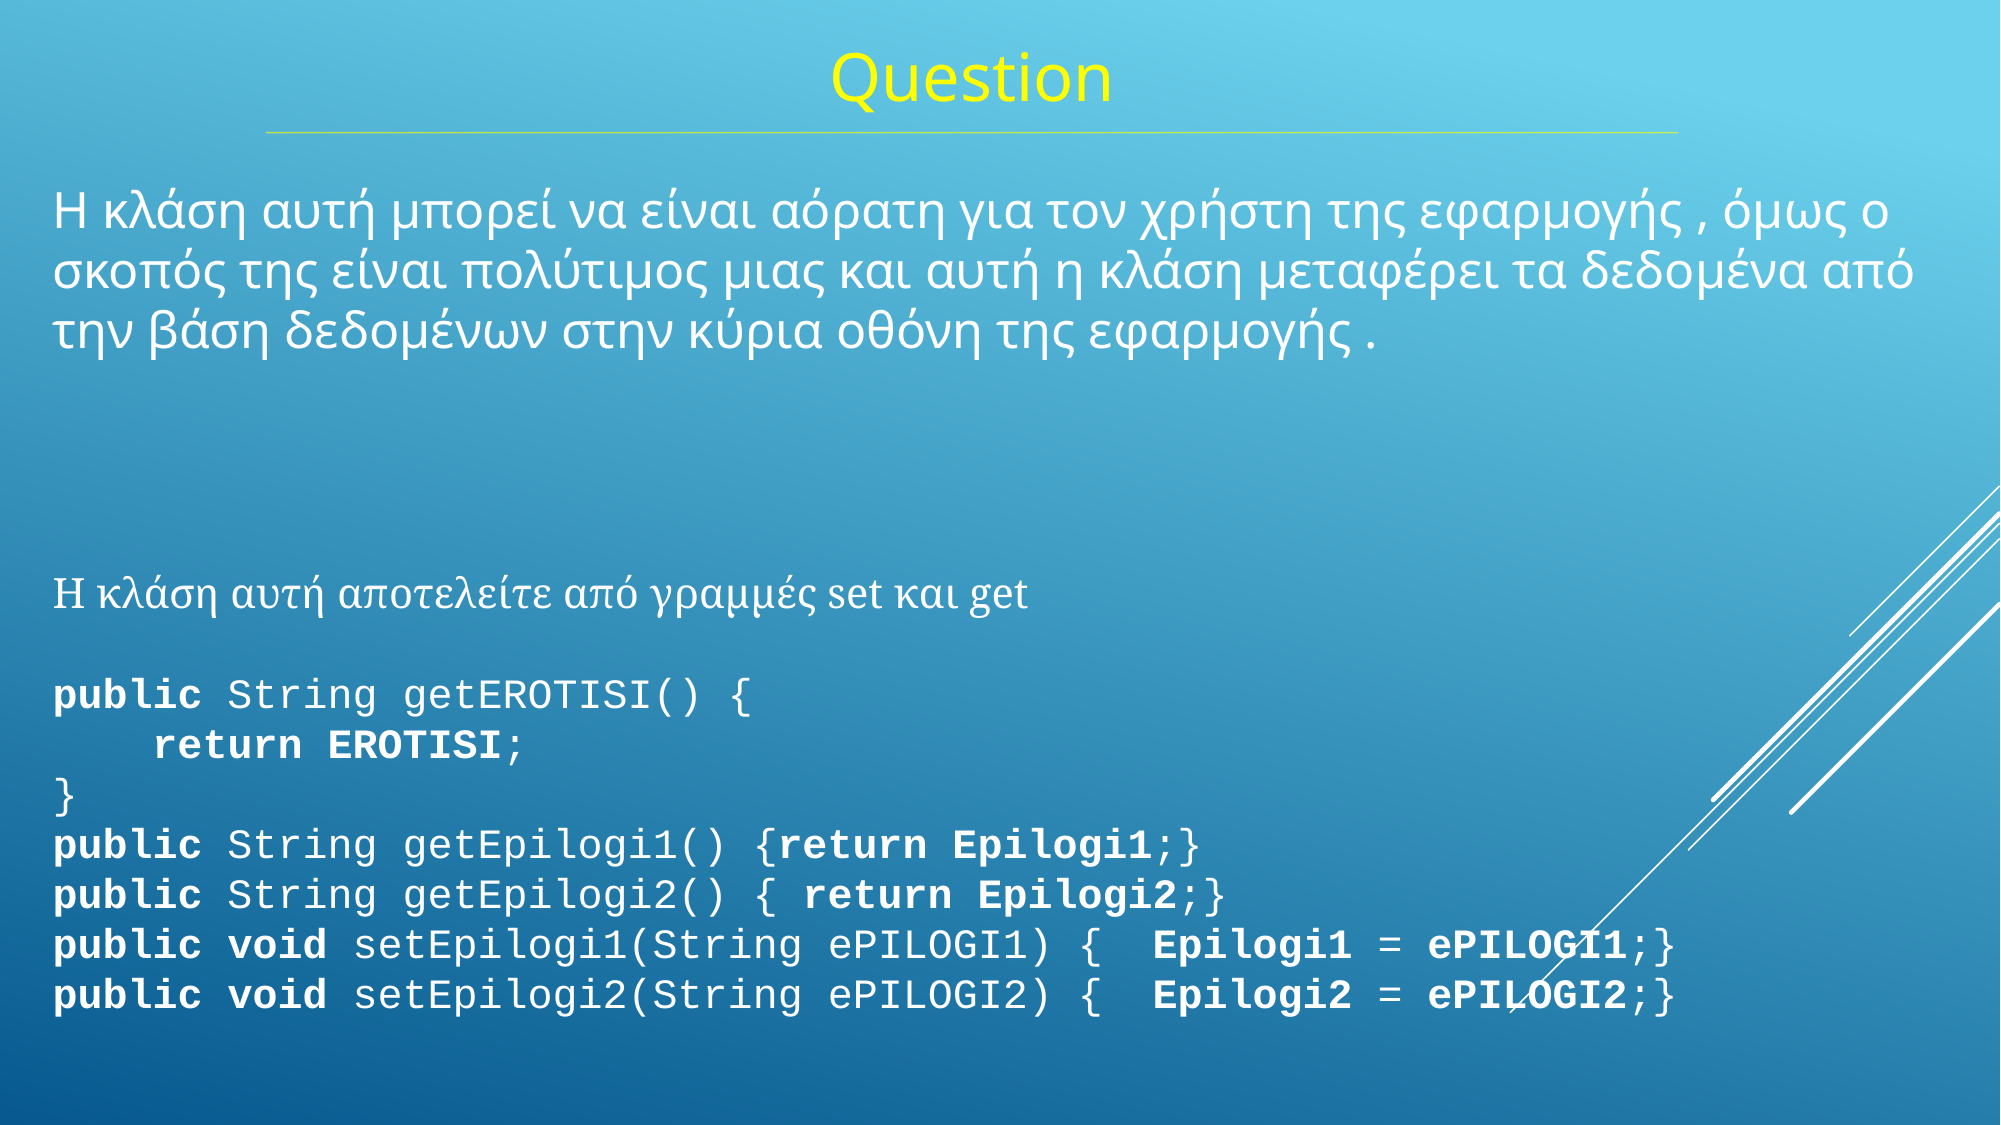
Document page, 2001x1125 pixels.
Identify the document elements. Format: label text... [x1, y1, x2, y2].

text_box Η κλάση αυτή αποτελείτε από γραμμές set και get public String getEROTISI() { return EROTISI; } public String getEpilogi1() {return Epilogi1;} public String getEpilogi2() { return Epilogi2;} public void setEpilogi1(String ePILOGI1) { Epilogi1 = ePILOGI1;} public void setEpilogi2(String ePILOGI2) { Epilogi2 = ePILOGI2;} [37, 509, 2000, 1025]
text_box Question [814, 27, 1513, 123]
text_box Η κλάση αυτή μπορεί να είναι αόρατη για τον χρήστη της εφαρμογής , όμως ο σκοπός της είναι πολύτιμος μιας και αυτή η κλάση μεταφέρει τα δεδομένα από την βάση δεδομένων στην κύρια οθόνη της εφαρμογής . [37, 171, 2000, 367]
